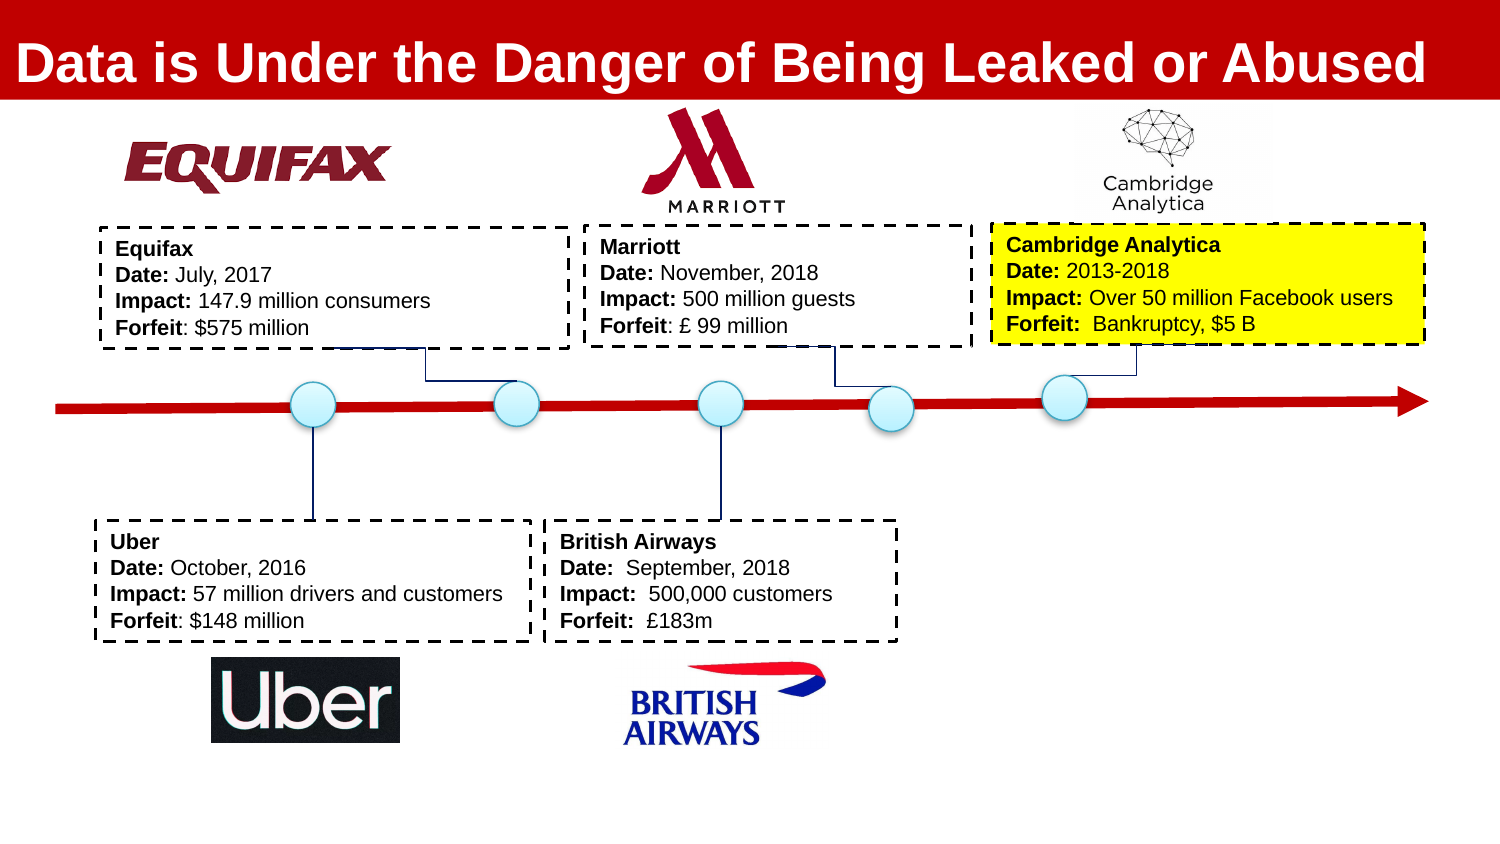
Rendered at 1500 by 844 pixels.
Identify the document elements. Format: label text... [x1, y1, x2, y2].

text_box [902, 389, 912, 399]
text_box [408, 273, 443, 457]
text_box [499, 418, 535, 427]
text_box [902, 401, 1115, 410]
picture [641, 106, 785, 214]
text_box [294, 418, 332, 428]
text_box Uber Date: October, 2016 Impact: 57 million drivers and customers Forfeit: $148 million [95, 520, 531, 642]
text_box Marriott Date: November, 2018 Impact: 500 million guests Forfeit: £ 99 million [584, 225, 972, 347]
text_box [544, 380, 898, 749]
text_box Data is Under the Danger of Being Leaked or Abused [0, 0, 1500, 100]
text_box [814, 309, 856, 379]
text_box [1120, 288, 1152, 432]
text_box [446, 401, 539, 410]
picture [1074, 102, 1273, 224]
picture [122, 106, 400, 220]
text_box [902, 418, 912, 429]
text_box [291, 382, 335, 399]
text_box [1157, 401, 1430, 410]
text_box Equifax Date: July, 2017 Impact: 147.9 million consumers Forfeit: $575 million [100, 227, 569, 349]
text_box [1042, 375, 1088, 399]
picture [211, 657, 400, 743]
text_box Cambridge Analytica Date: 2013-2018 Impact: Over 50 million Facebook users Forfeit: Bankruptcy, $5 B [991, 223, 1425, 345]
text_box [55, 401, 403, 410]
text_box [494, 381, 539, 399]
